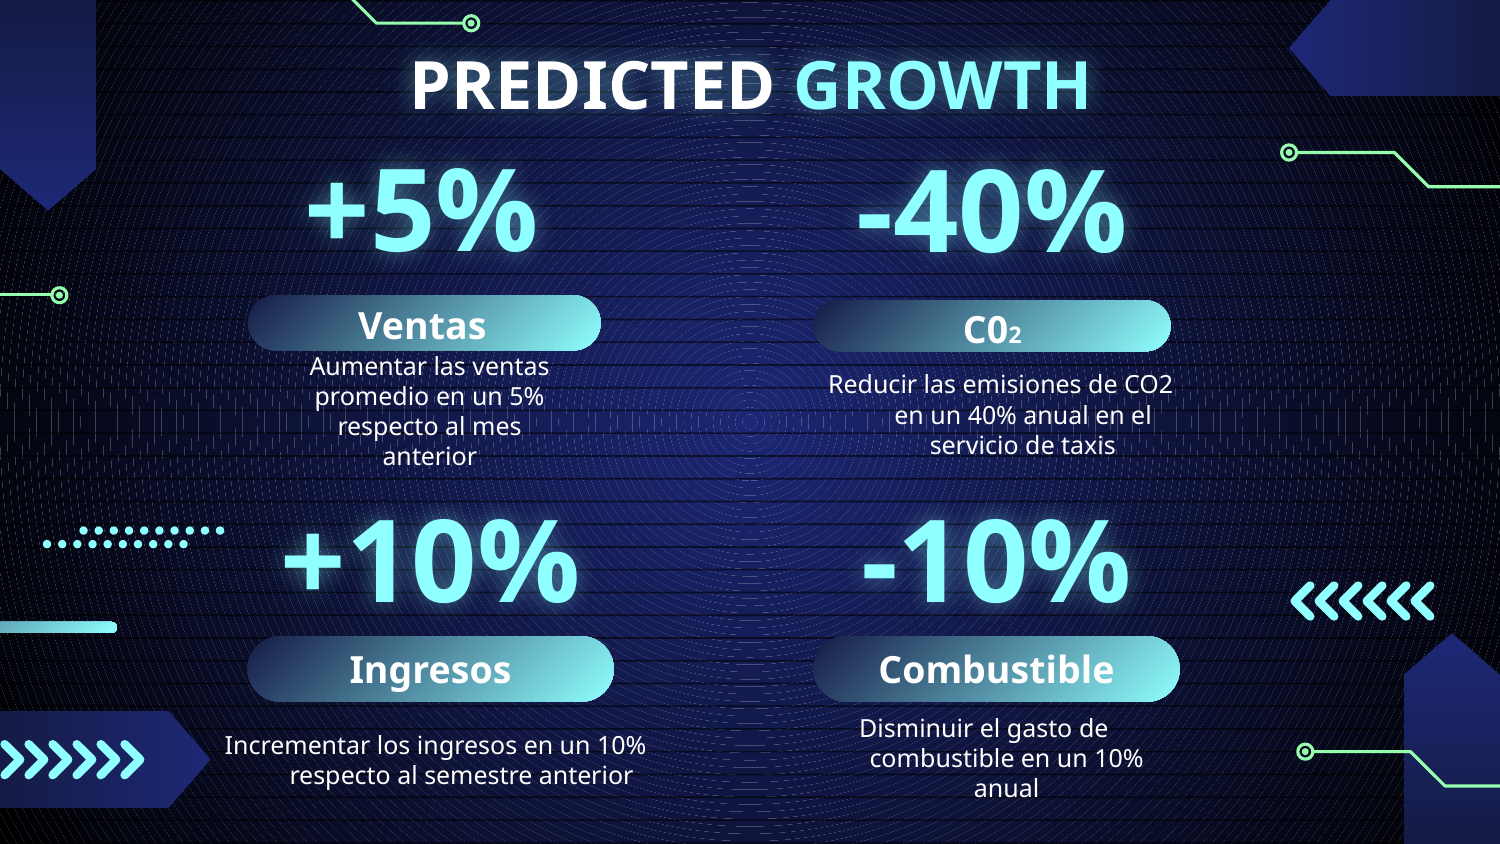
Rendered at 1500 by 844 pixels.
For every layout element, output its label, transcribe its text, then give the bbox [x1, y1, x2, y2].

subtitle Incrementar los ingresos en un 10% respecto al semestre anterior [180, 719, 669, 799]
text_box [813, 636, 1180, 702]
subtitle Aumentar las ventas promedio en un 5% respecto al mes anterior [276, 371, 584, 450]
title +5% [245, 150, 599, 260]
title +10% [247, 491, 614, 622]
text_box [1289, 581, 1436, 622]
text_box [42, 526, 225, 549]
text_box -10% [813, 491, 1180, 622]
subtitle Reducir las emisiones de CO2 en un 40% anual en el servicio de taxis [772, 380, 1199, 443]
text_box [247, 636, 614, 702]
text_box [813, 300, 1171, 352]
title Ventas [261, 305, 584, 344]
title -40% [813, 155, 1171, 257]
title Ingresos [263, 646, 598, 692]
text_box Combustible [829, 646, 1164, 692]
title PREDICTED GROWTH [118, 35, 1385, 130]
text_box [248, 295, 601, 351]
title C02 [829, 310, 1156, 346]
text_box Disminuir el gasto de combustible en un 10% anual [751, 717, 1188, 798]
